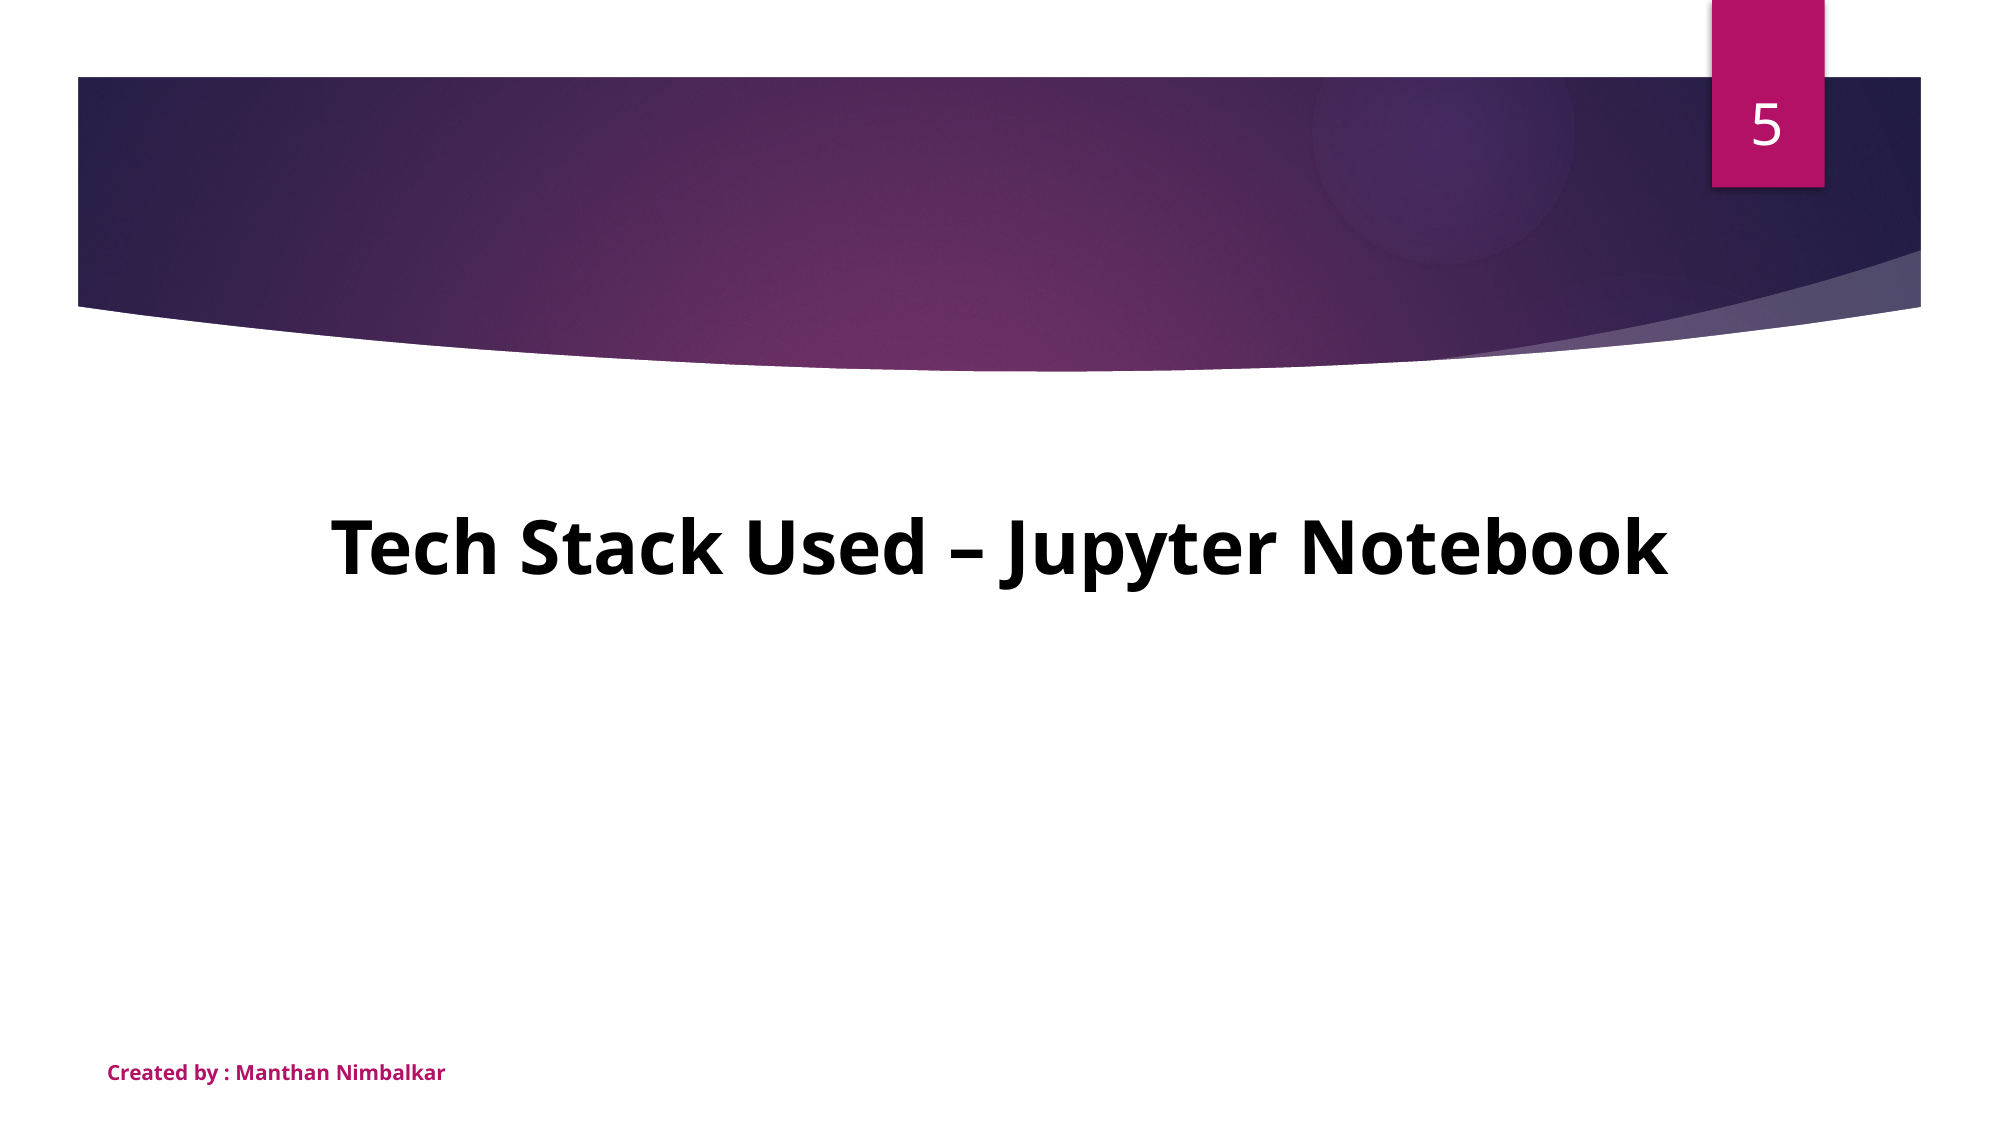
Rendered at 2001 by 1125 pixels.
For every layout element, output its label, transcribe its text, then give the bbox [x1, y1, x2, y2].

title Tech Stack Used – Jupyter Notebook [137, 59, 1863, 1030]
footer Created by : Manthan Nimbalkar [92, 1048, 726, 1099]
slide_number 5 [1698, 48, 1836, 175]
